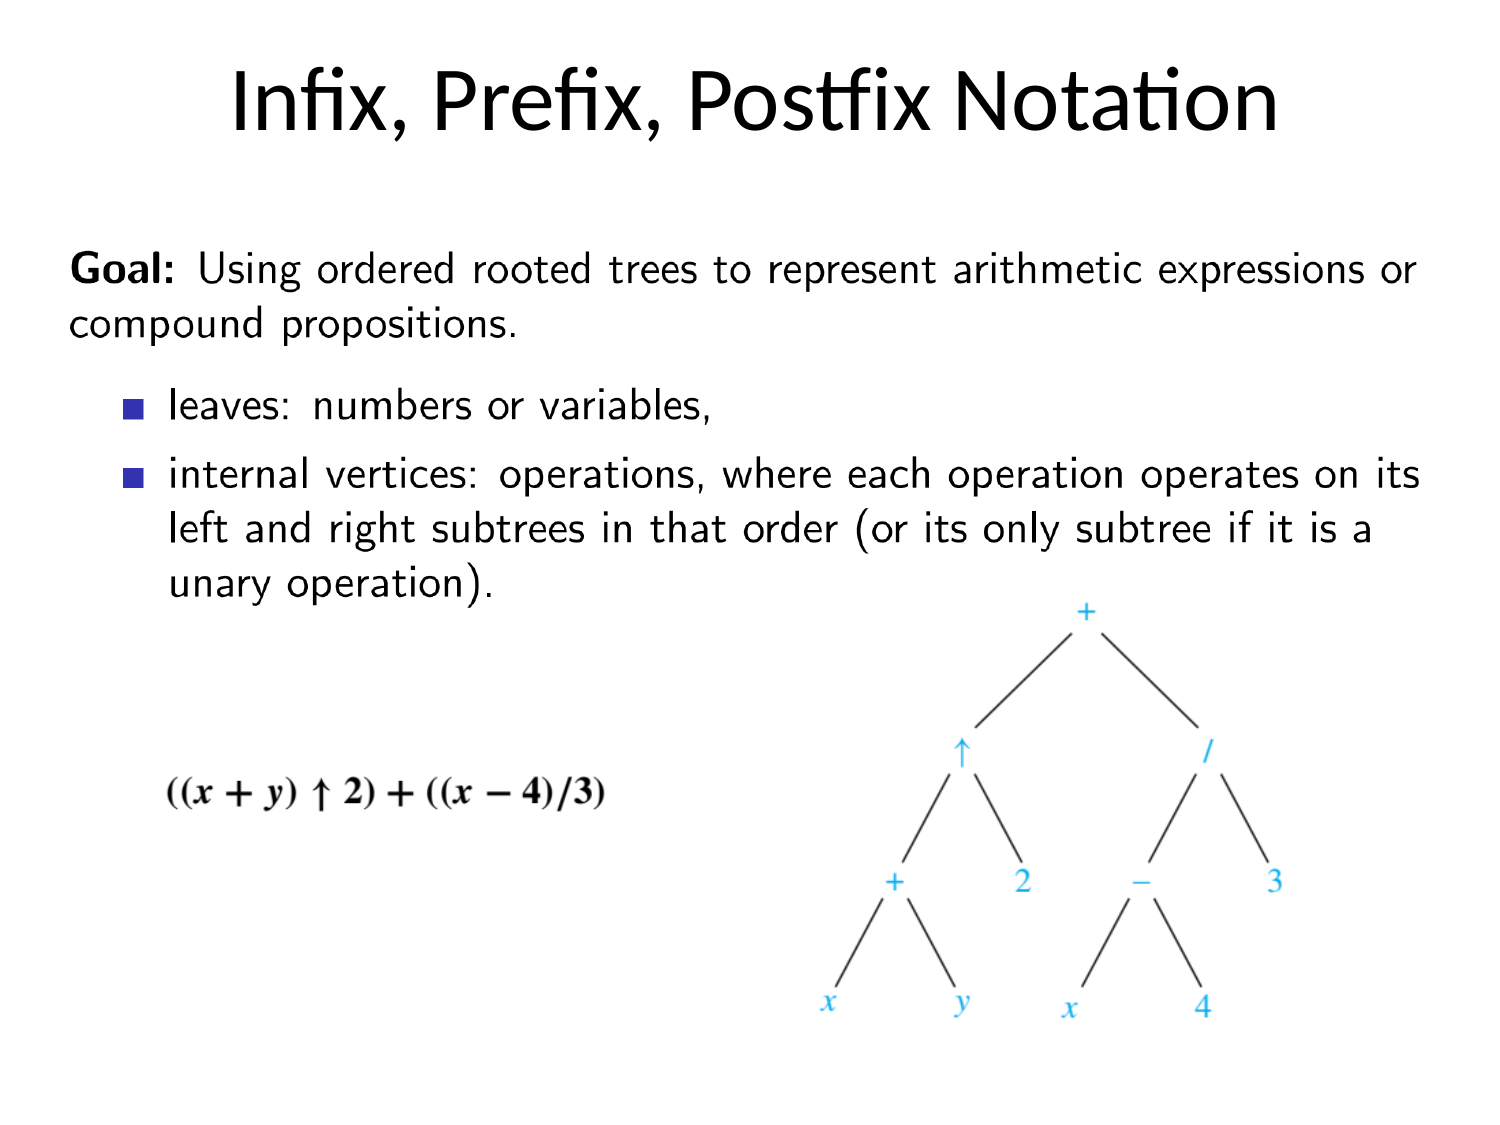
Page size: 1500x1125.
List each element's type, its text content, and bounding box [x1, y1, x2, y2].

picture [44, 237, 1455, 1049]
picture [162, 767, 607, 816]
title Infix, Prefix, Postfix Notation [80, 0, 1431, 188]
